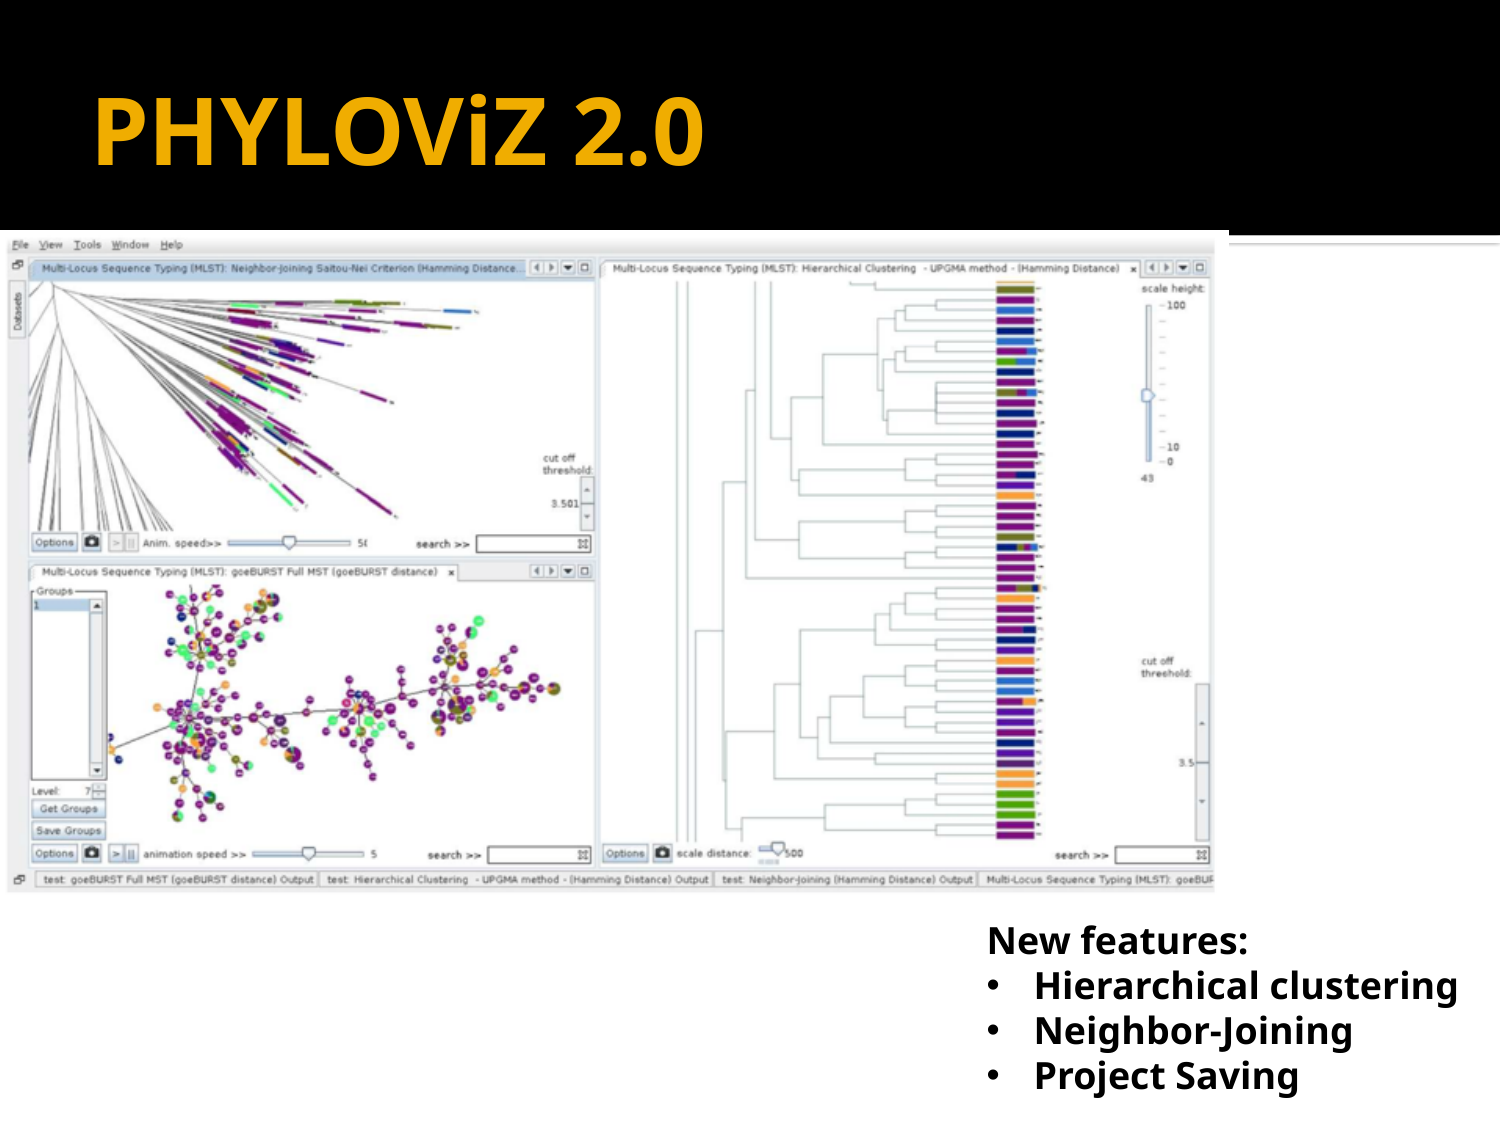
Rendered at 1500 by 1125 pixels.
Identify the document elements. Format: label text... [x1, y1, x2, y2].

text_box New features: Hierarchical clustering Neighbor-Joining Project Saving [971, 910, 1485, 1105]
picture [0, 230, 1229, 902]
title PHYLOViZ 2.0 [75, 25, 1425, 231]
